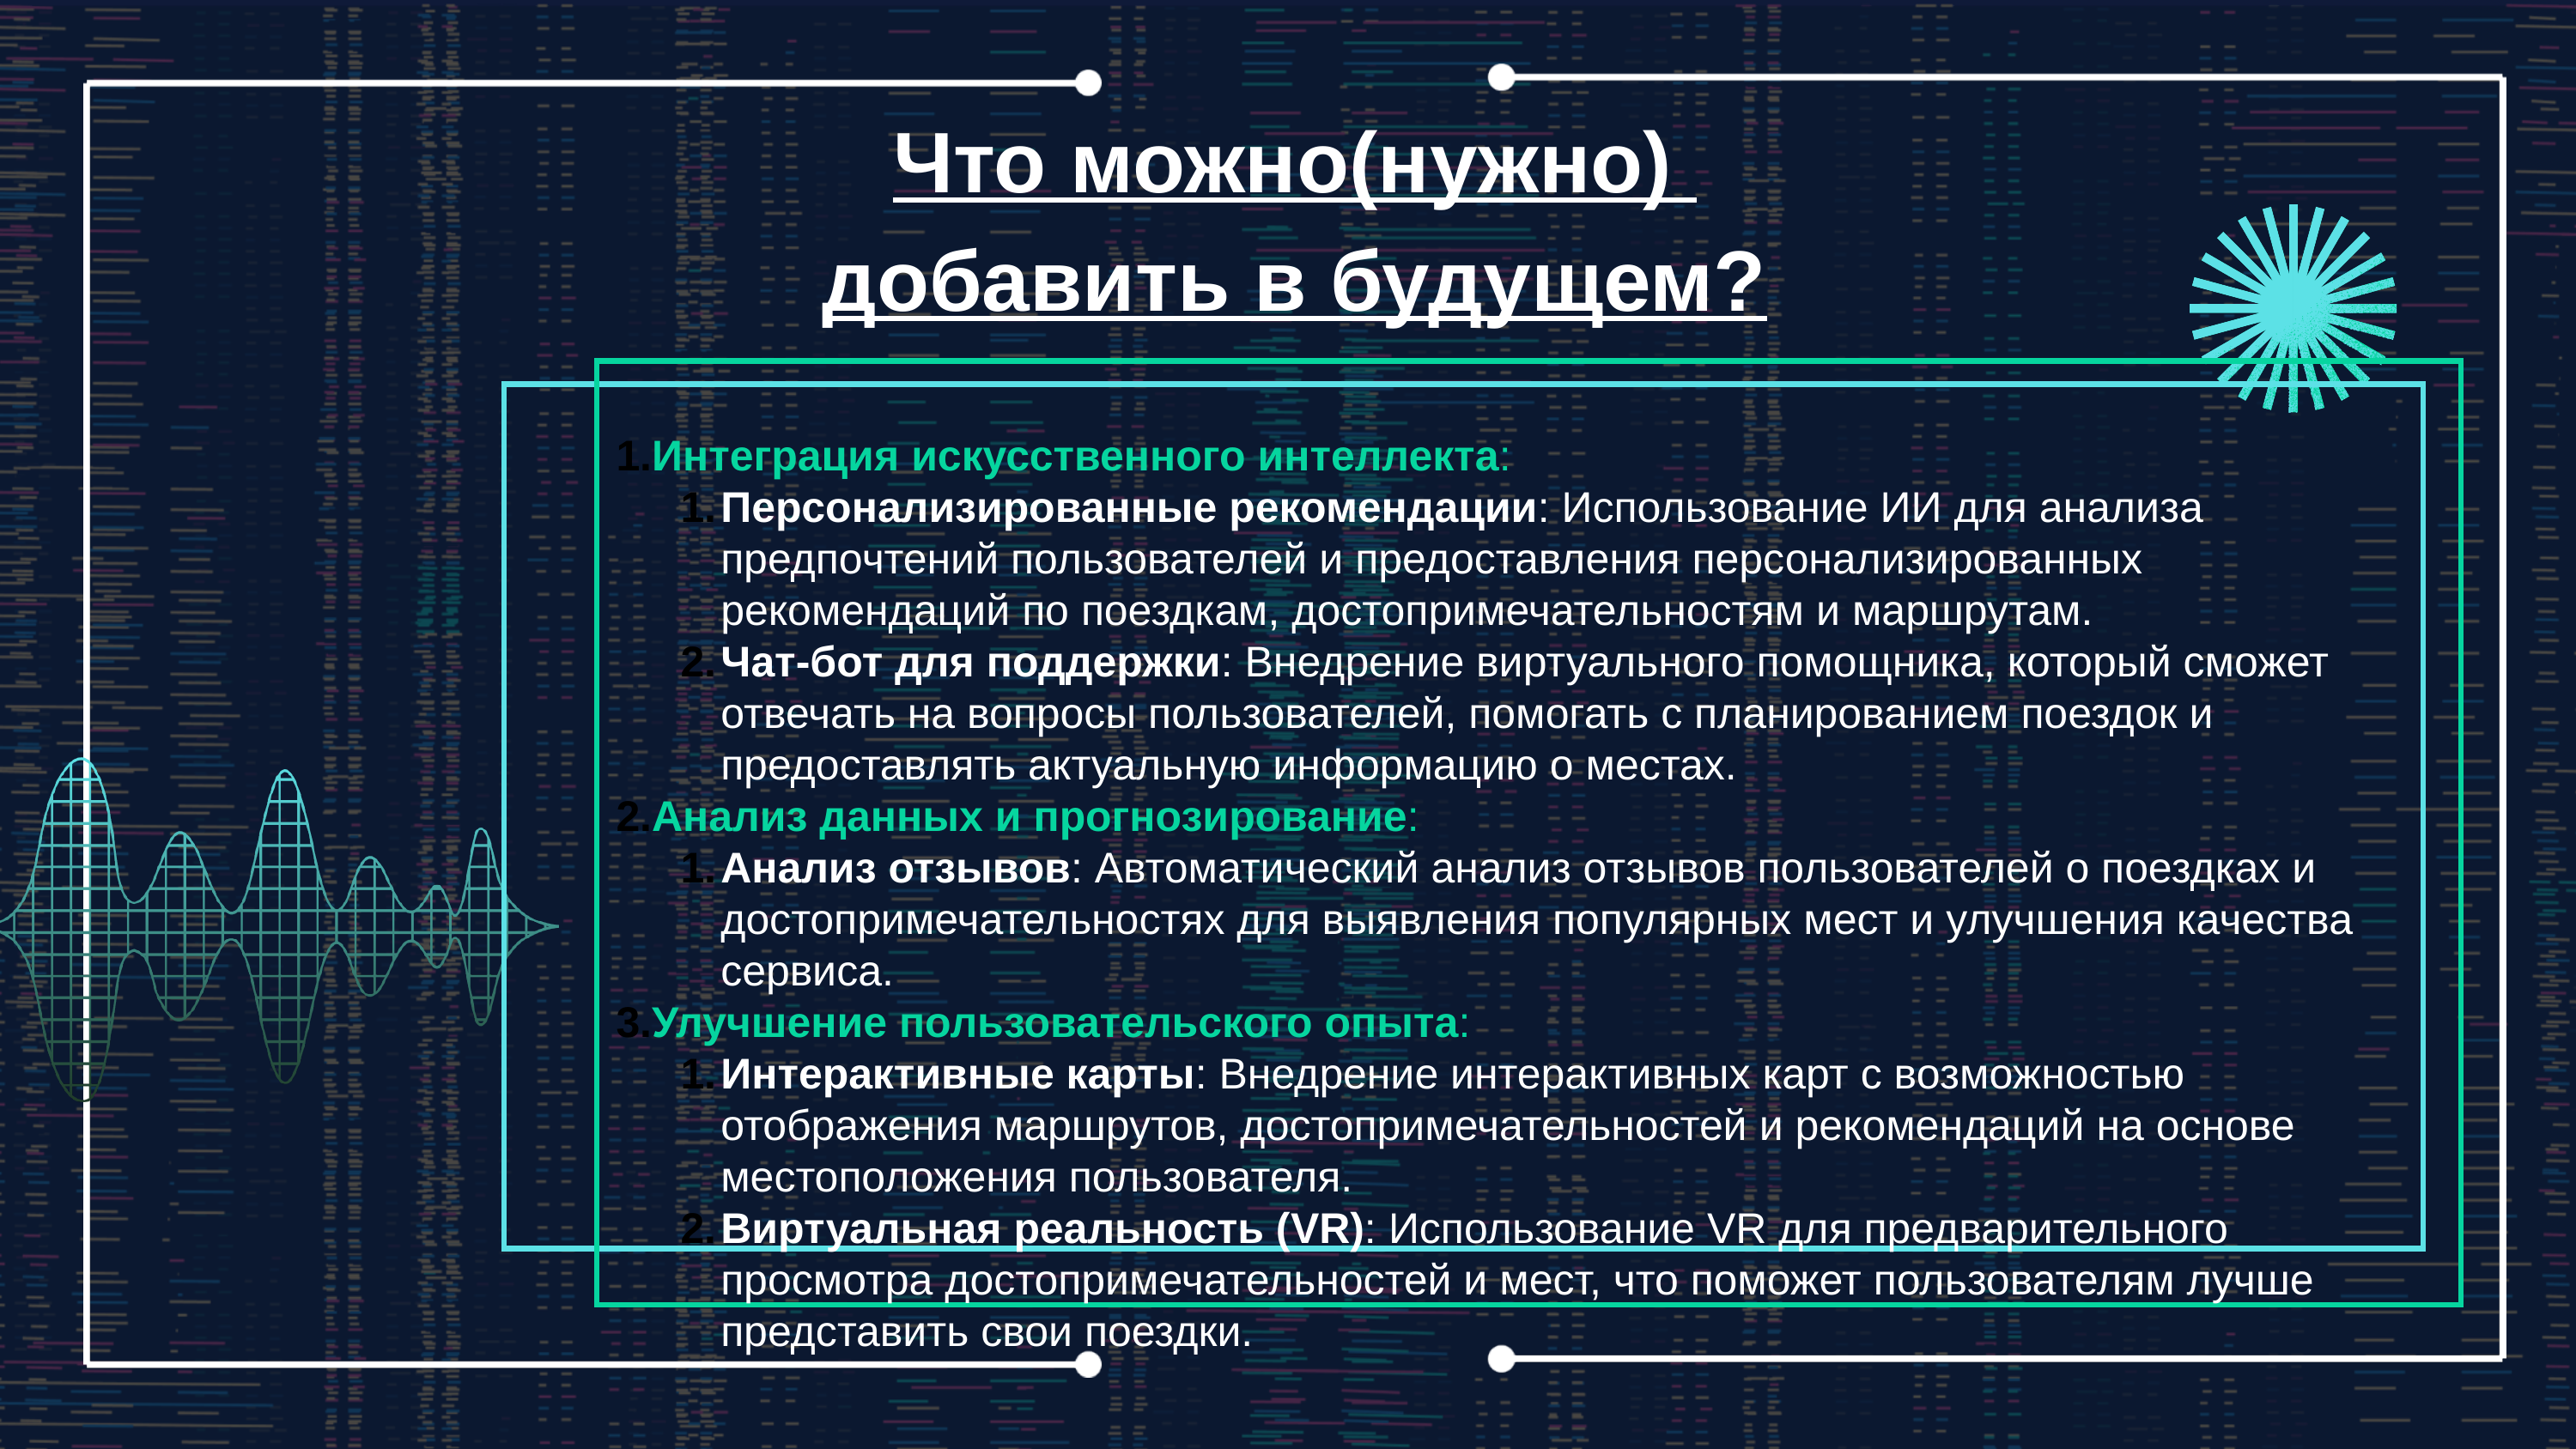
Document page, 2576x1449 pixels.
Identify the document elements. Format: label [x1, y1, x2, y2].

text_box [503, 361, 2424, 1249]
picture [0, 3, 2576, 1449]
